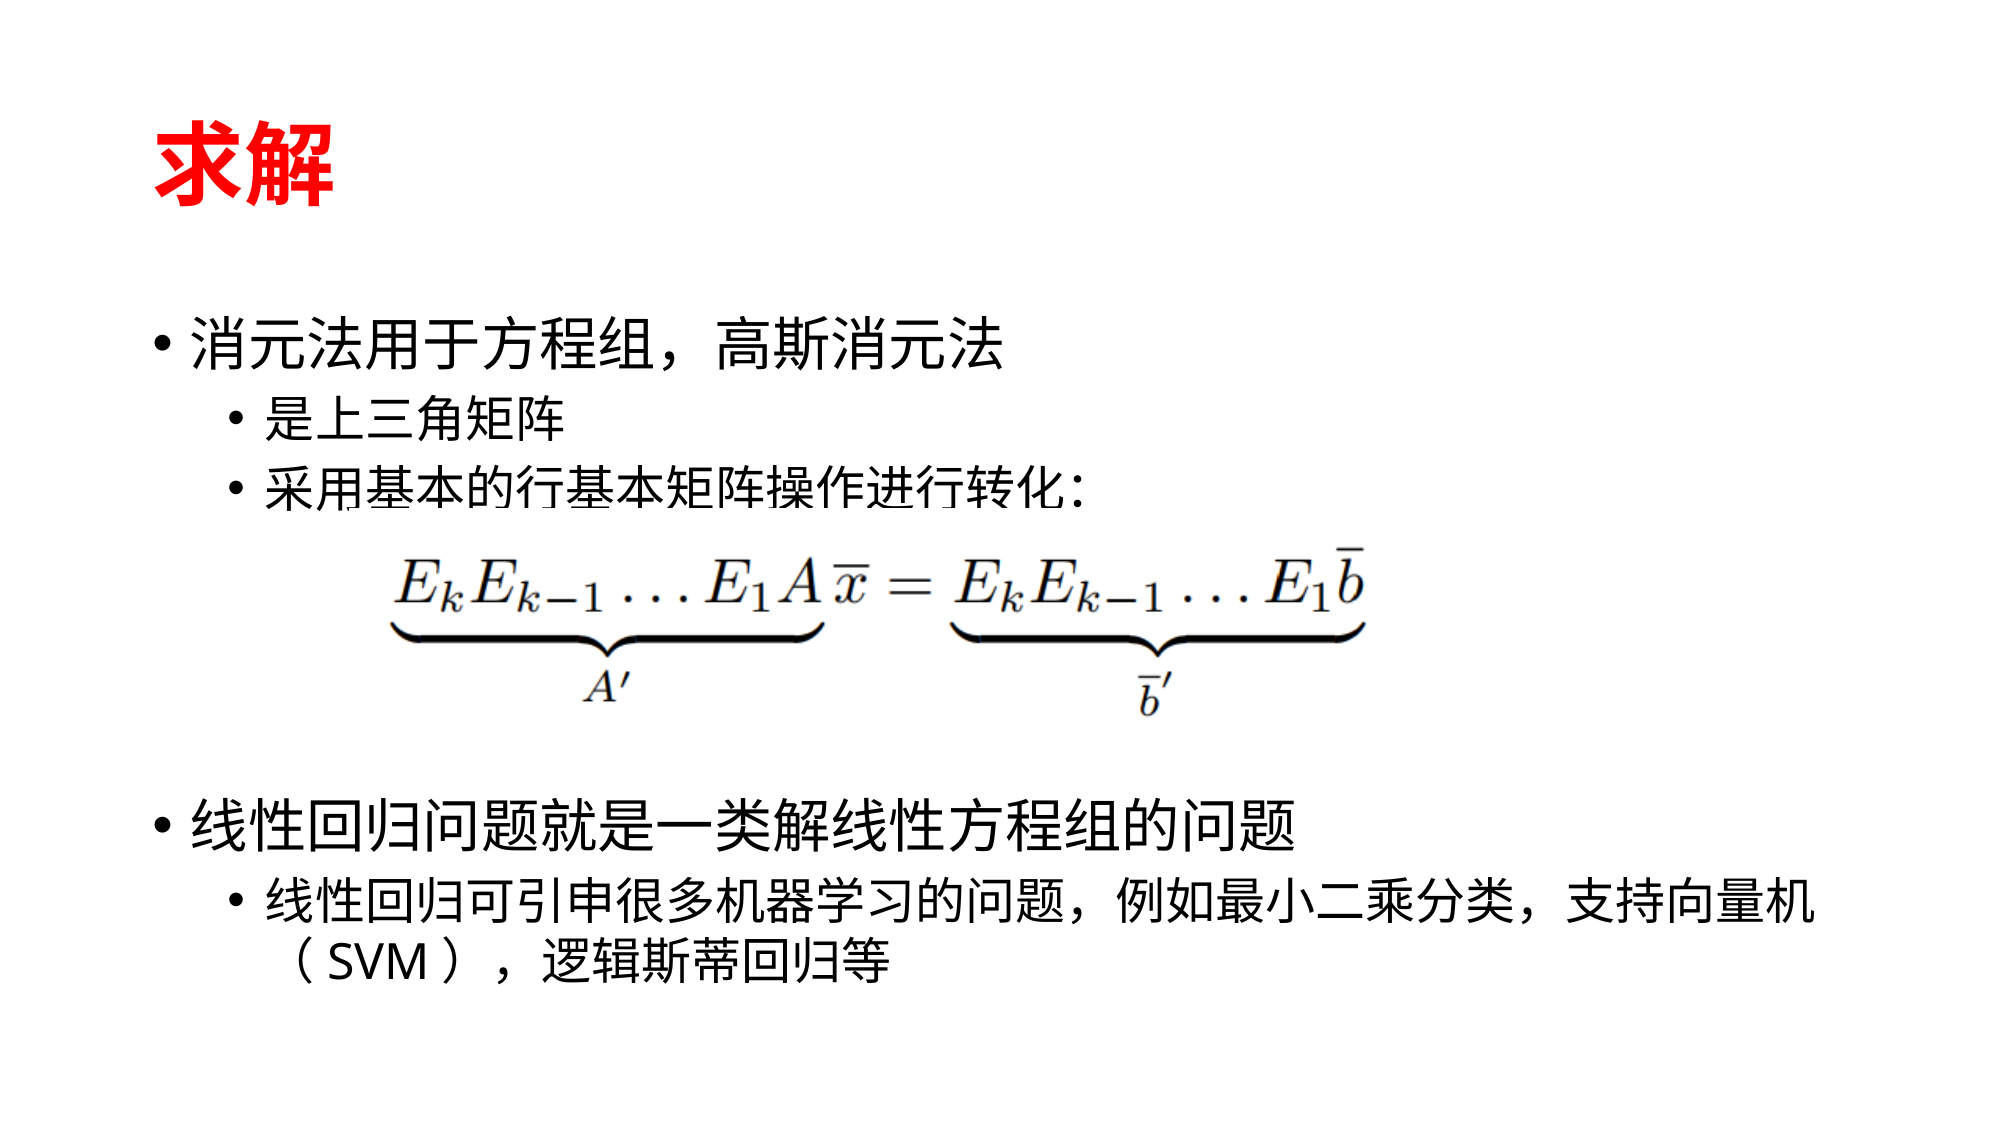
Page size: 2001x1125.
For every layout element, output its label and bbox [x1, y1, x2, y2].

picture [349, 508, 1399, 730]
